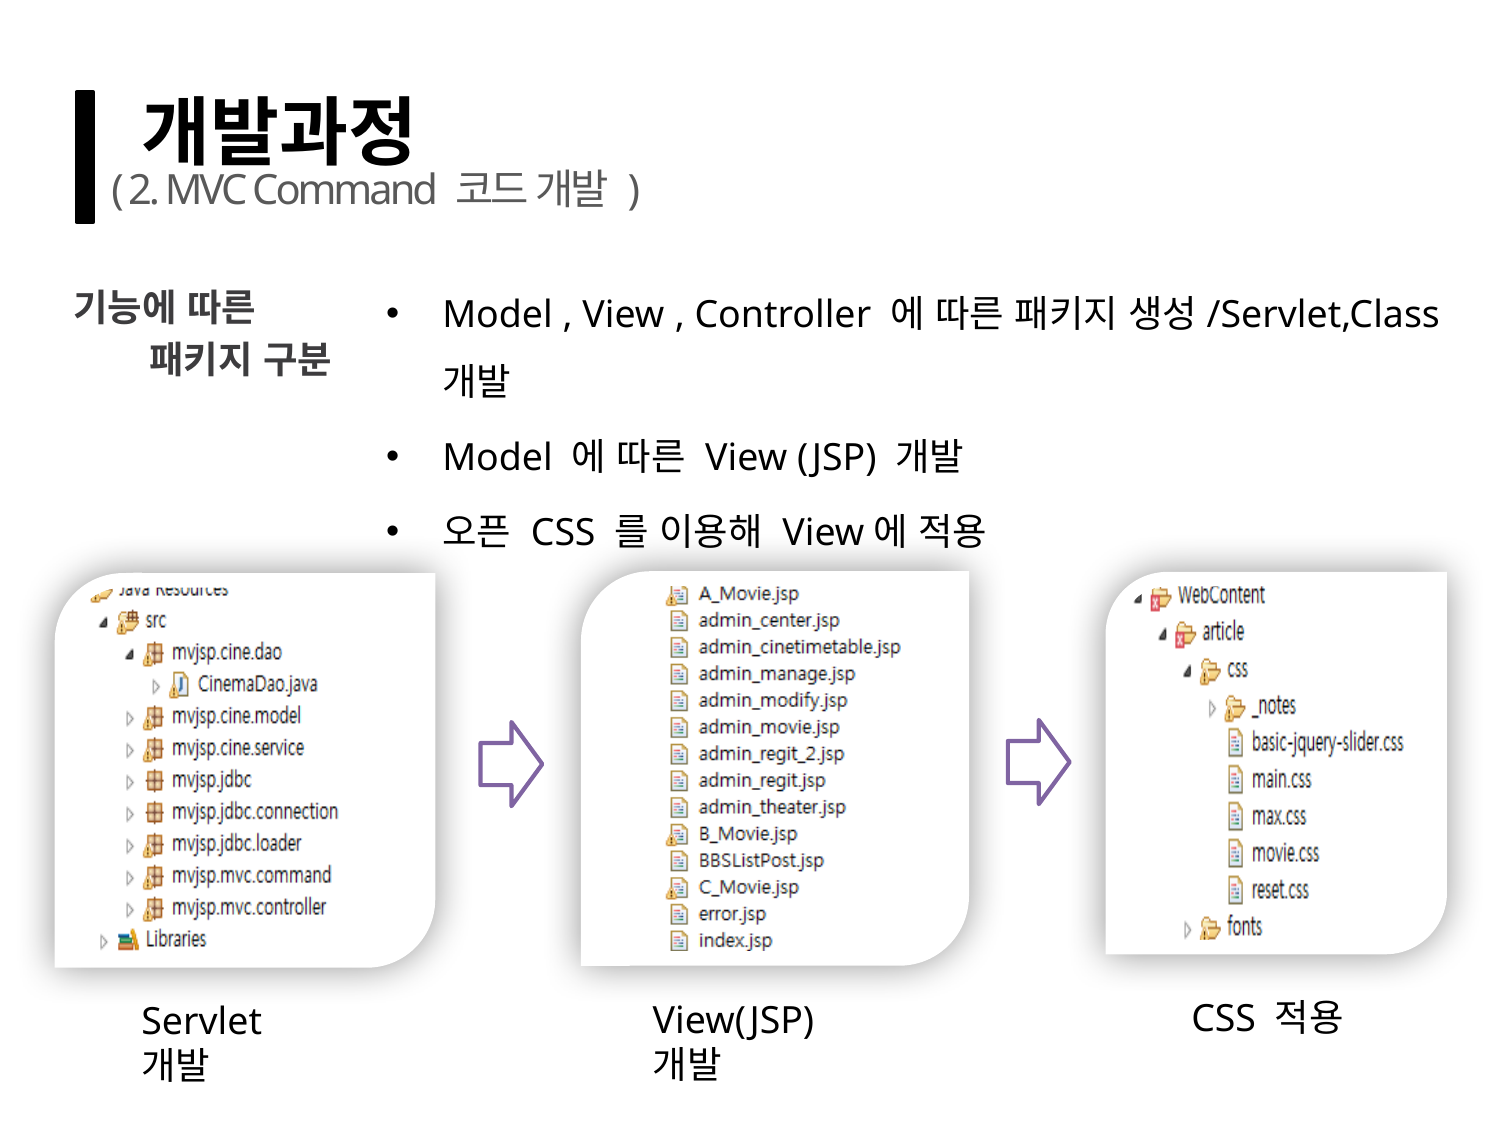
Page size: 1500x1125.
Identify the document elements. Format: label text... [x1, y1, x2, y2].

text_box ( 2. MVC Command 코드 개발 ) [96, 156, 655, 221]
text_box View(JSP) 개발 [637, 988, 916, 1094]
text_box 개발과정 [126, 77, 433, 182]
picture [587, 578, 962, 959]
text_box Model , View , Controller 에 따른 패키지 생성/Servlet,Class 개발 Model 에 따른 View (JSP) 개발 오픈 CSS 를 이용해 View에 적용 [371, 260, 1500, 470]
text_box [478, 720, 544, 809]
text_box 기능에 따른 패키지 구분 [41, 276, 397, 480]
picture [61, 580, 429, 961]
text_box [75, 90, 95, 224]
picture [1112, 578, 1440, 948]
text_box [1005, 717, 1072, 807]
text_box Servlet 개발 [126, 989, 356, 1095]
text_box CSS 적용 [1137, 986, 1416, 1047]
